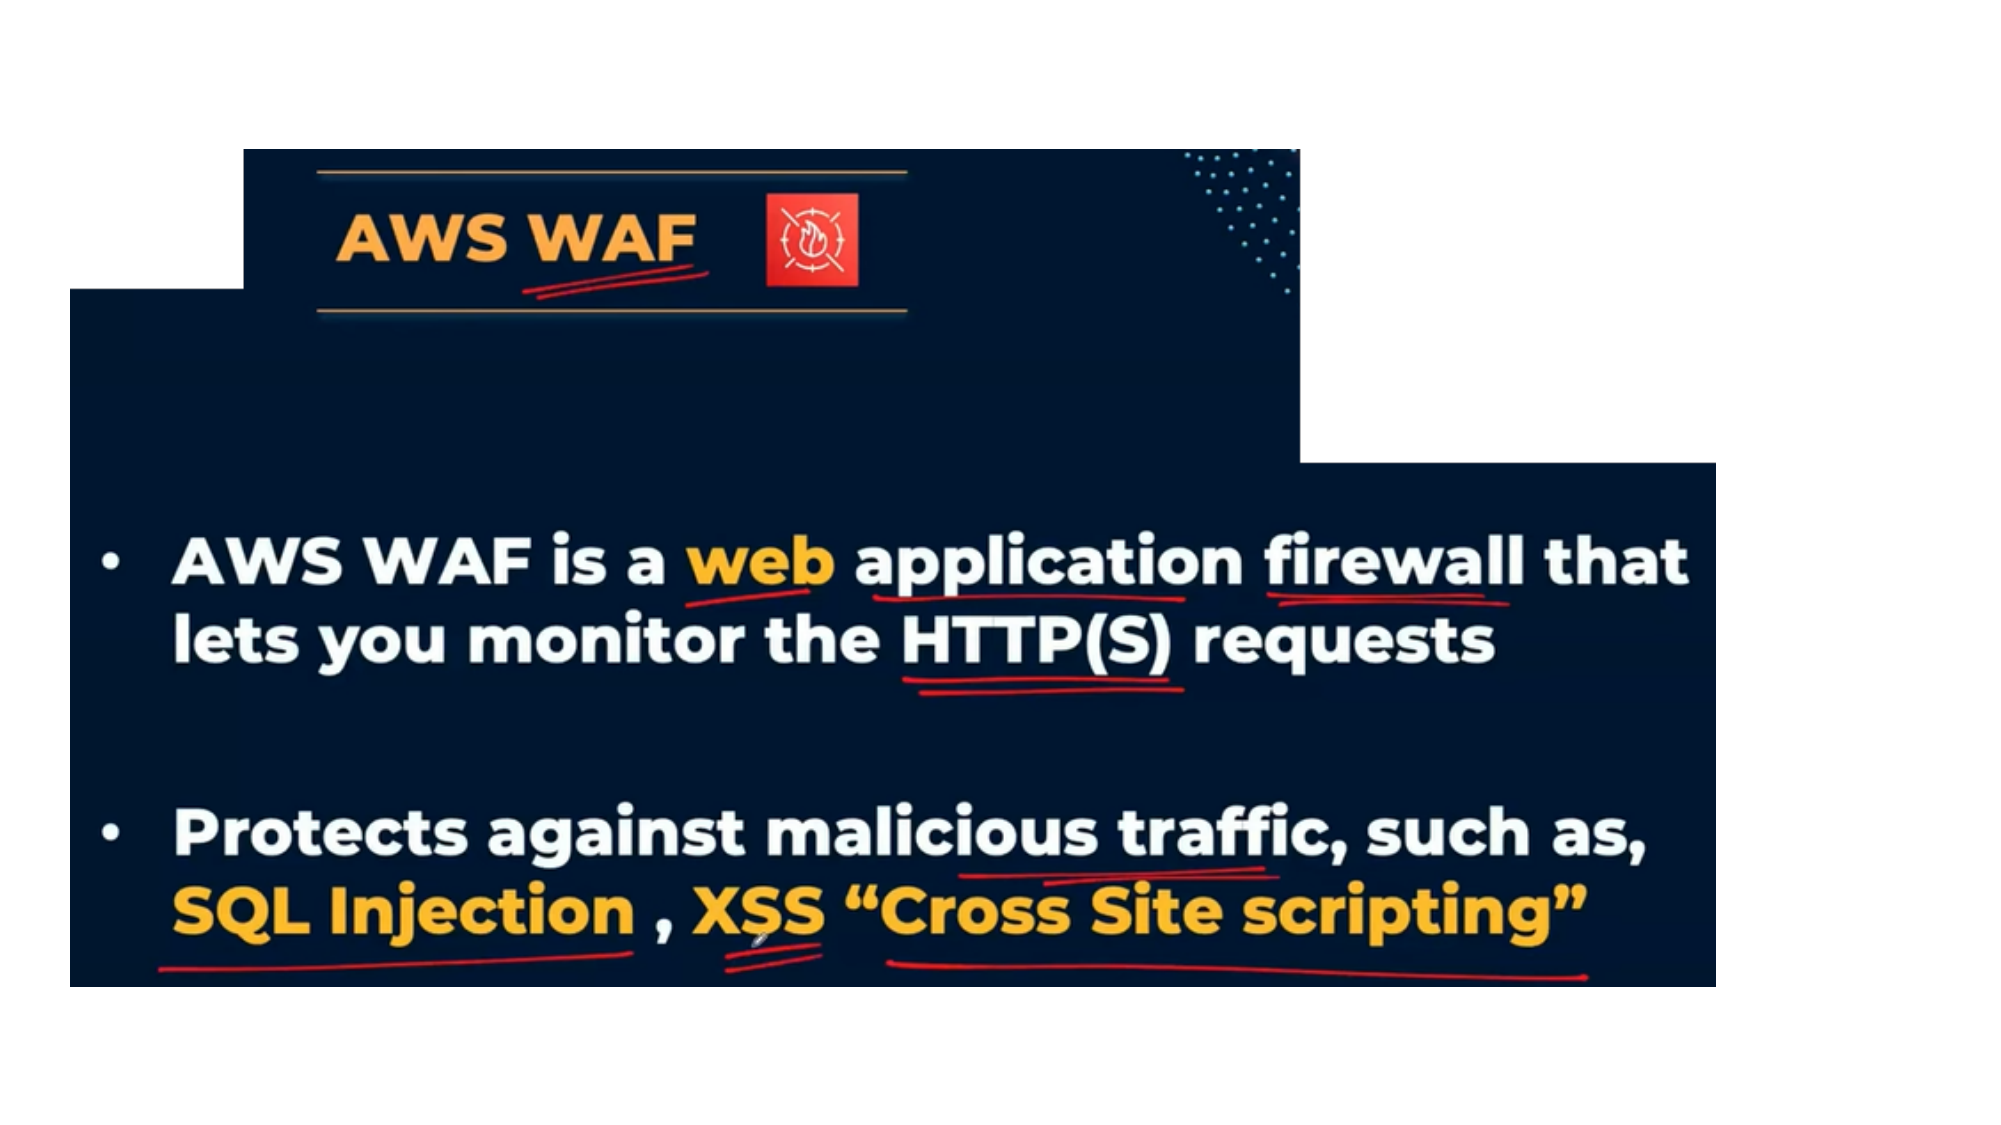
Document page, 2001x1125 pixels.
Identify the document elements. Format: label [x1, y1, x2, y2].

picture [70, 148, 1717, 988]
